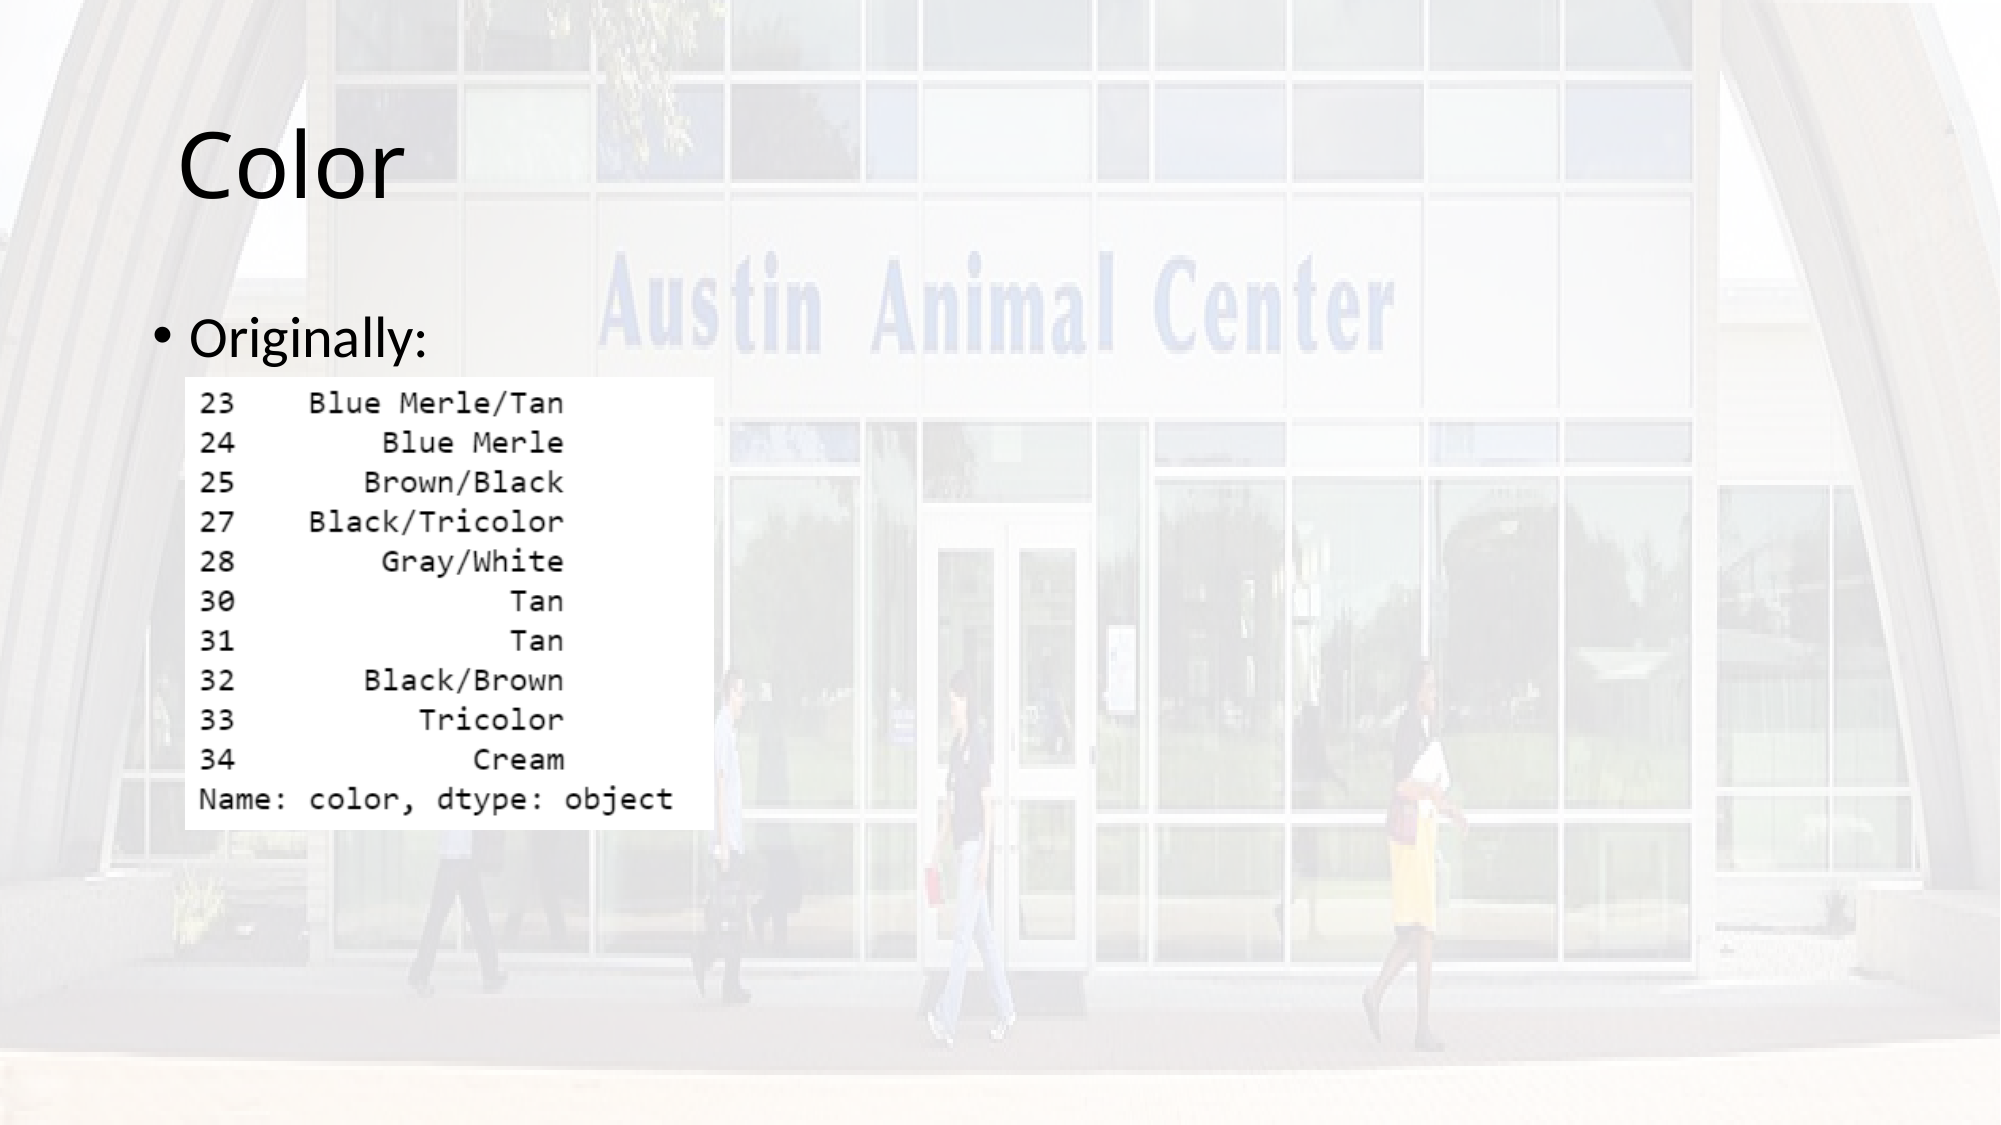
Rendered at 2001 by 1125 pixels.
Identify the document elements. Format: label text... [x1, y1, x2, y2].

title Color [137, 59, 1863, 278]
picture [185, 377, 714, 830]
list Originally: [137, 299, 1863, 1014]
